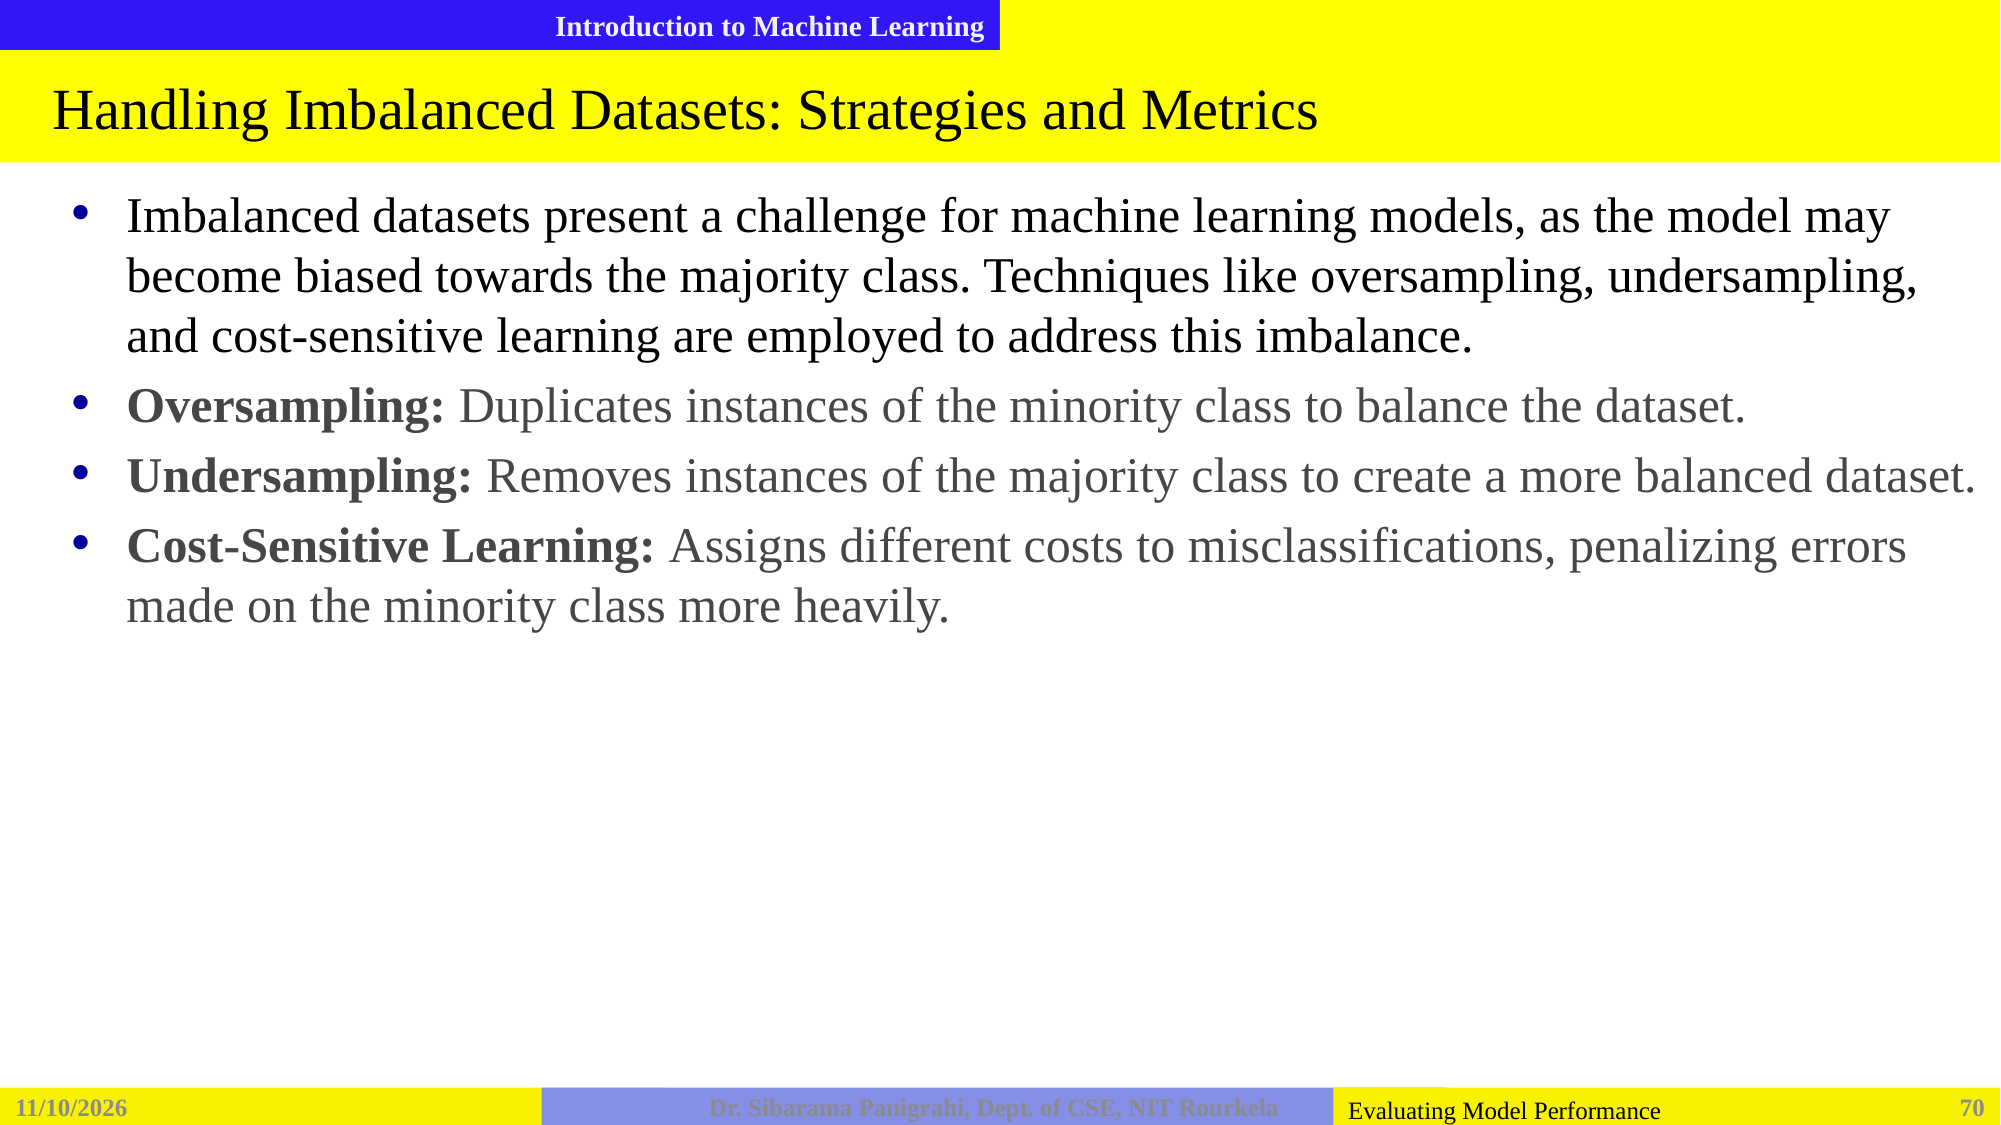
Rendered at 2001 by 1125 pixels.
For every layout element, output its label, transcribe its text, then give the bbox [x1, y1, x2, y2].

title Handling Imbalanced Datasets: Strategies and Metrics [0, 50, 2000, 163]
list Imbalanced datasets present a challenge for machine learning models, as the model may become biased towards the majority class. Techniques like oversampling, undersampling, and cost-sensitive learning are employed to address this imbalance. Oversampling: Duplicates instances of the minority class to balance the dataset. Undersampling: Removes instances of the majority class to create a more balanced dataset. Cost-Sensitive Learning: Assigns different costs to misclassifications, penalizing errors made on the minority class more heavily. [0, 174, 2000, 1087]
slide_number 70 [1954, 1087, 2000, 1125]
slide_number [0, 1087, 541, 1125]
footer Dr. Sibarama Panigrahi, Dept. of CSE, NIT Rourkela [541, 1087, 1333, 1125]
text_box Evaluating Model Performance [1333, 1087, 1954, 1125]
